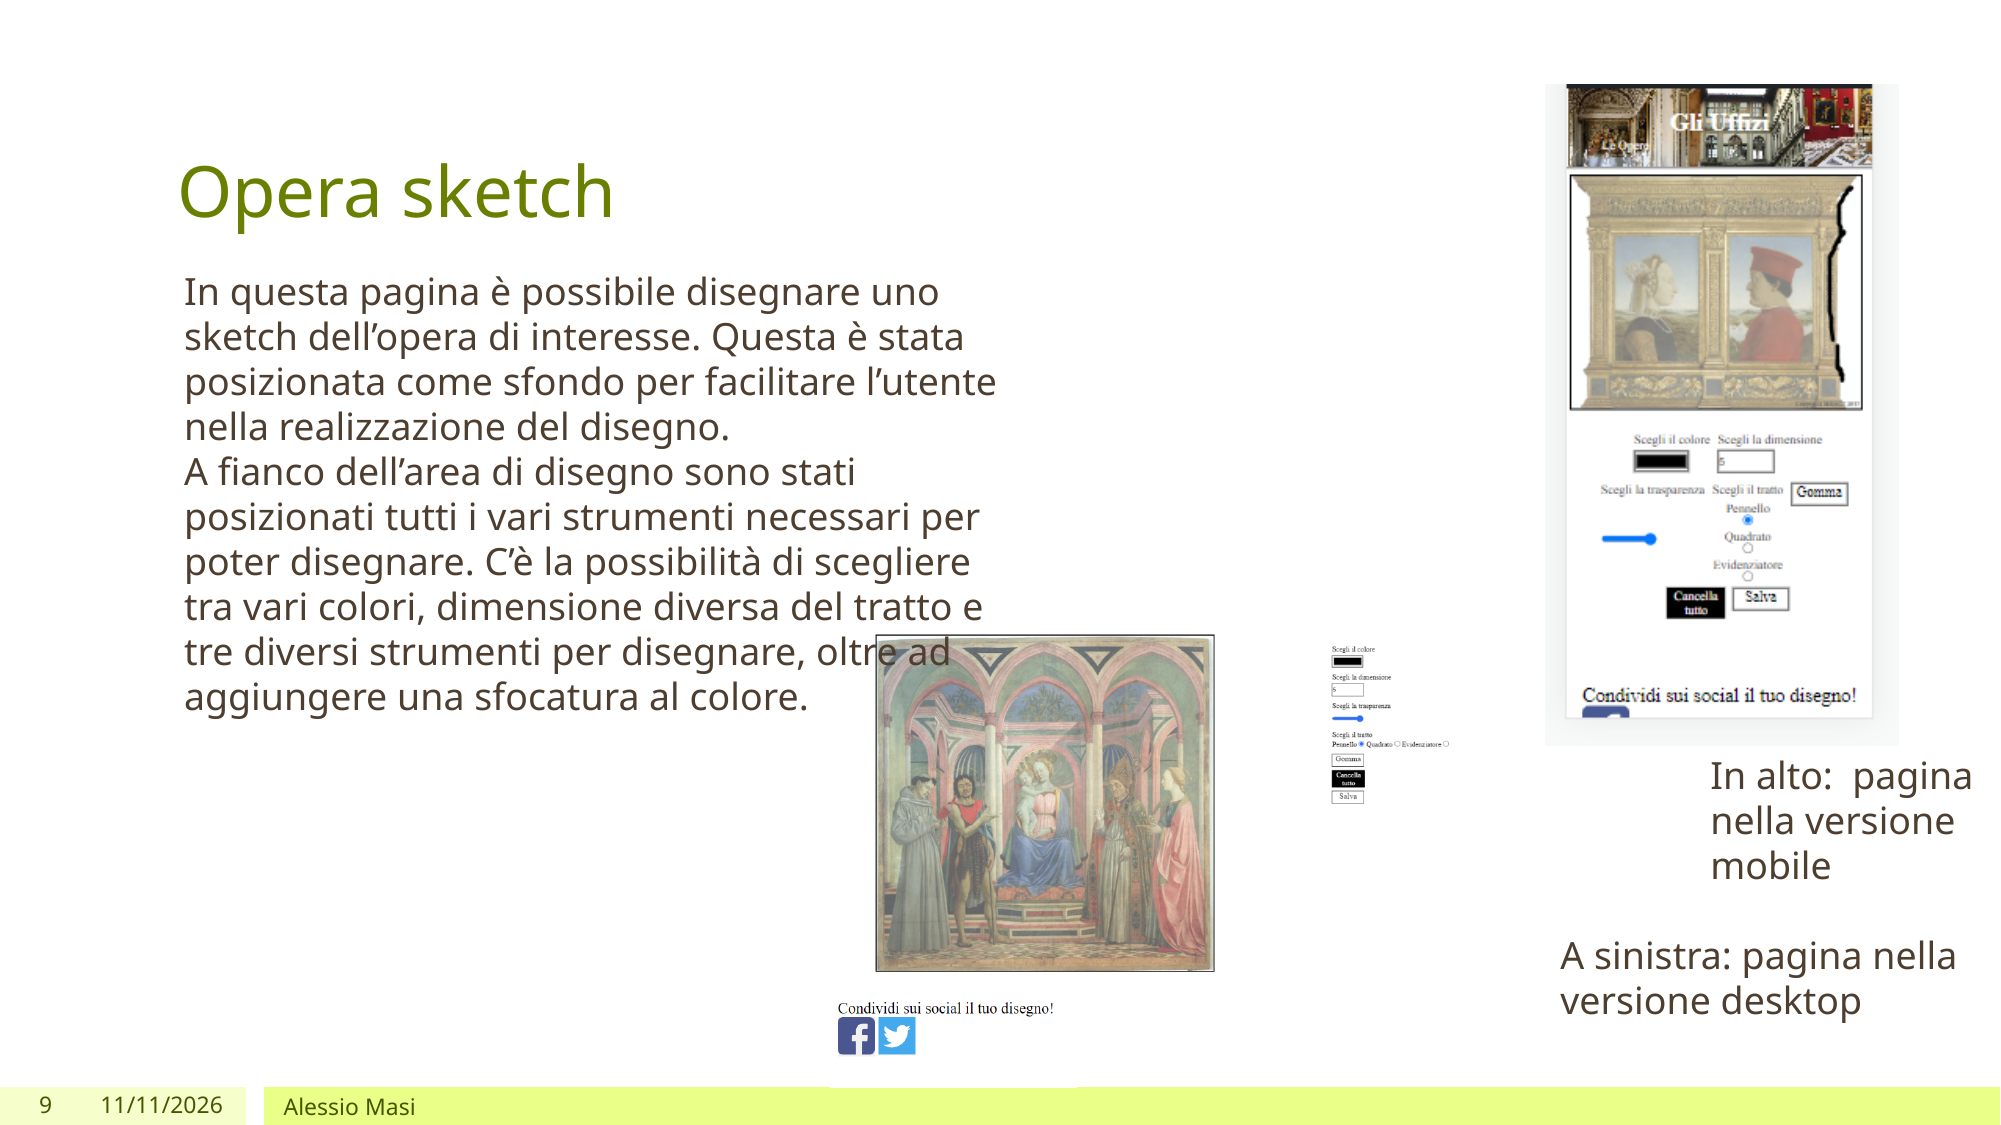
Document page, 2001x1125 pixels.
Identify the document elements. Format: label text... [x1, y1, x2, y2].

slide_number 9 [0, 1087, 68, 1125]
title Opera sketch [162, 45, 1700, 240]
text_box In questa pagina è possibile disegnare uno sketch dell’opera di interesse. Questa è stata posizionata come sfondo per facilitare l’utente nella realizzazione del disegno. A fianco dell’area di disegno sono stati posizionati tutti i vari strumenti necessari per poter disegnare. C’è la possibilità di scegliere tra vari colori, dimensione diversa del tratto e tre diversi strumenti per disegnare, oltre ad aggiungere una sfocatura al colore. [169, 260, 1044, 726]
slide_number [74, 1087, 239, 1125]
text_box In alto: pagina nella versione mobile A sinistra: pagina nella versione desktop [1545, 745, 2000, 1030]
footer Alessio Masi [268, 1087, 1769, 1125]
picture [728, 84, 1899, 1088]
